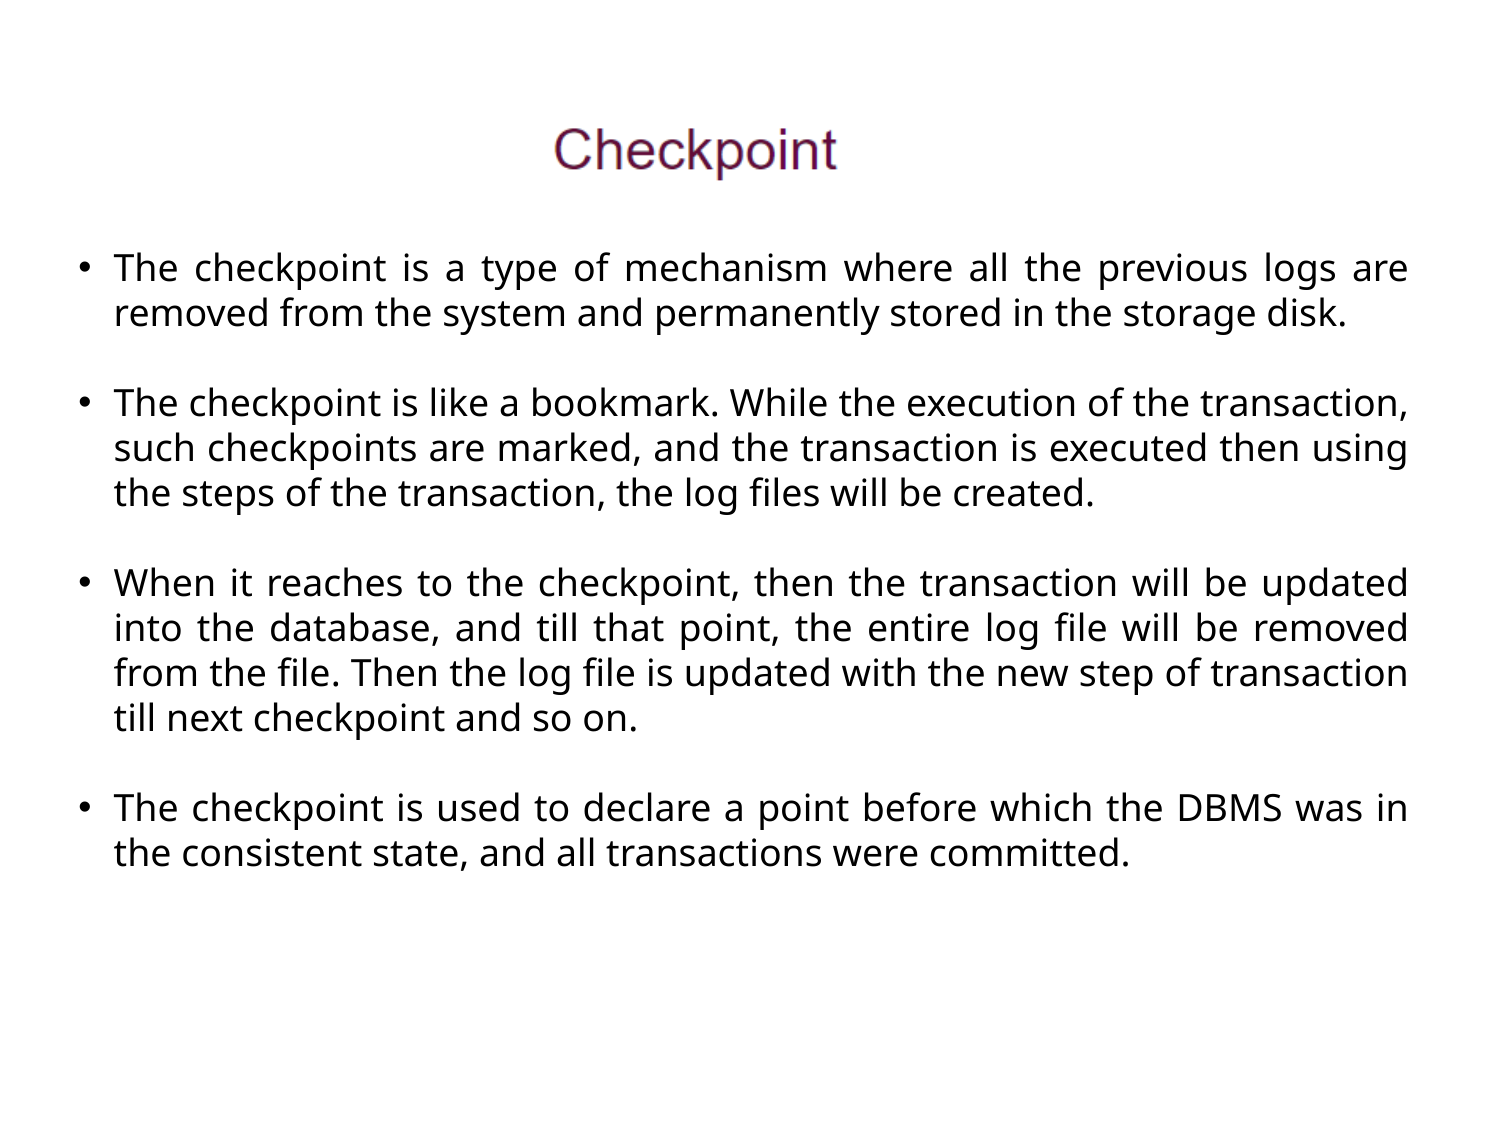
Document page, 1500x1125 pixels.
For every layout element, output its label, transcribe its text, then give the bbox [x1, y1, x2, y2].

text_box The checkpoint is a type of mechanism where all the previous logs are removed from the system and permanently stored in the storage disk. The checkpoint is like a bookmark. While the execution of the transaction, such checkpoints are marked, and the transaction is executed then using the steps of the transaction, the log files will be created. When it reaches to the checkpoint, then the transaction will be updated into the database, and till that point, the entire log file will be removed from the file. Then the log file is updated with the new step of transaction till next checkpoint and so on. The checkpoint is used to declare a point before which the DBMS was in the consistent state, and all transactions were committed. [63, 236, 1425, 882]
picture [552, 101, 869, 190]
